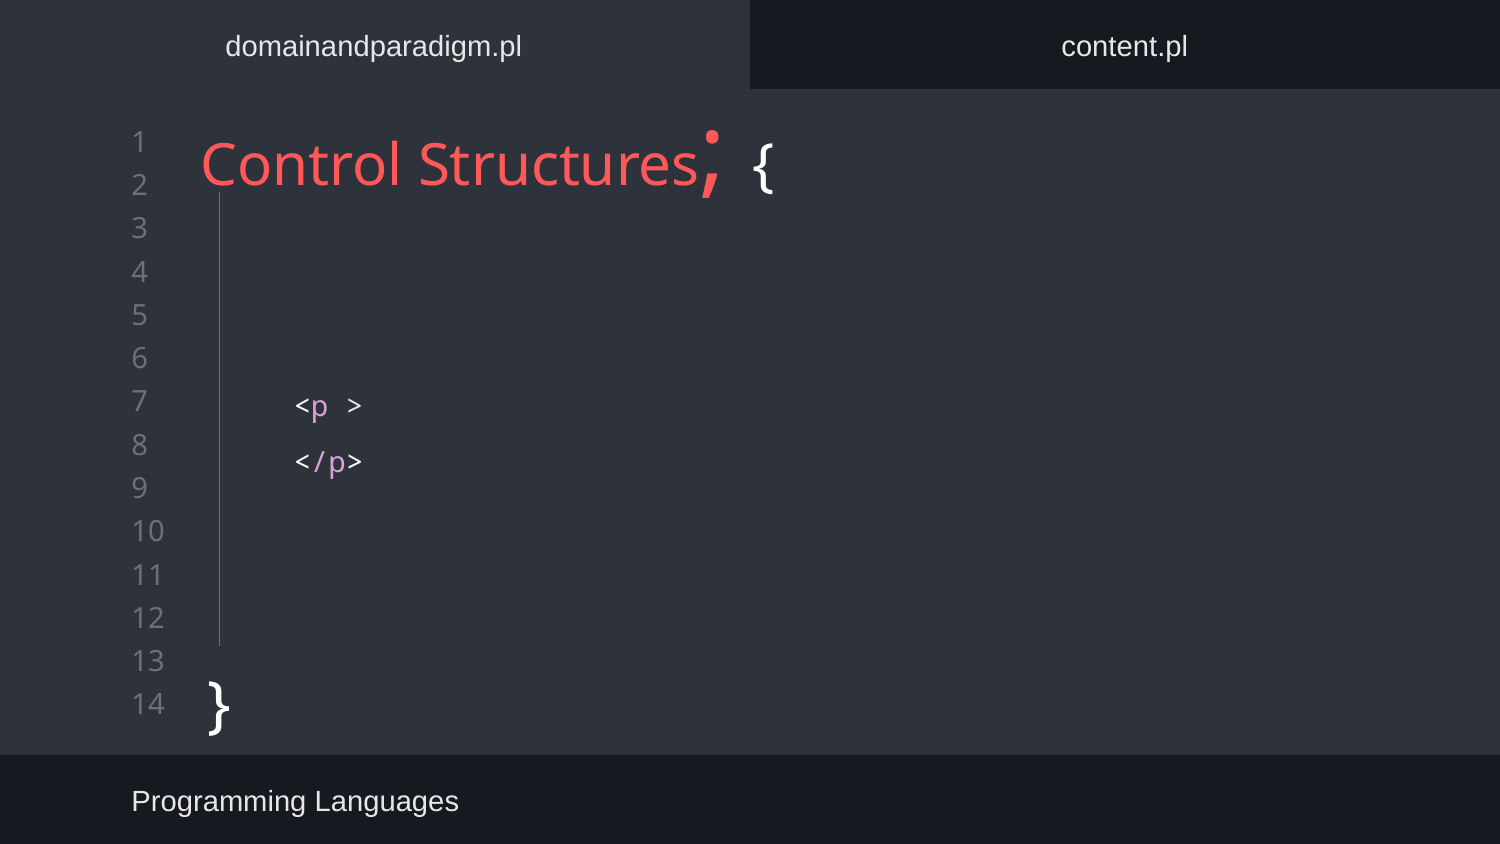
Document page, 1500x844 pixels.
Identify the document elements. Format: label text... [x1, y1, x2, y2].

text_box content.pl [749, 15, 1500, 74]
text_box Programming Languages [116, 770, 915, 829]
text_box <p > </p> [262, 191, 1245, 730]
text_box domainandparadigm.pl [0, 15, 749, 74]
title Control Structures; { [185, 101, 1025, 189]
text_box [177, 191, 262, 755]
